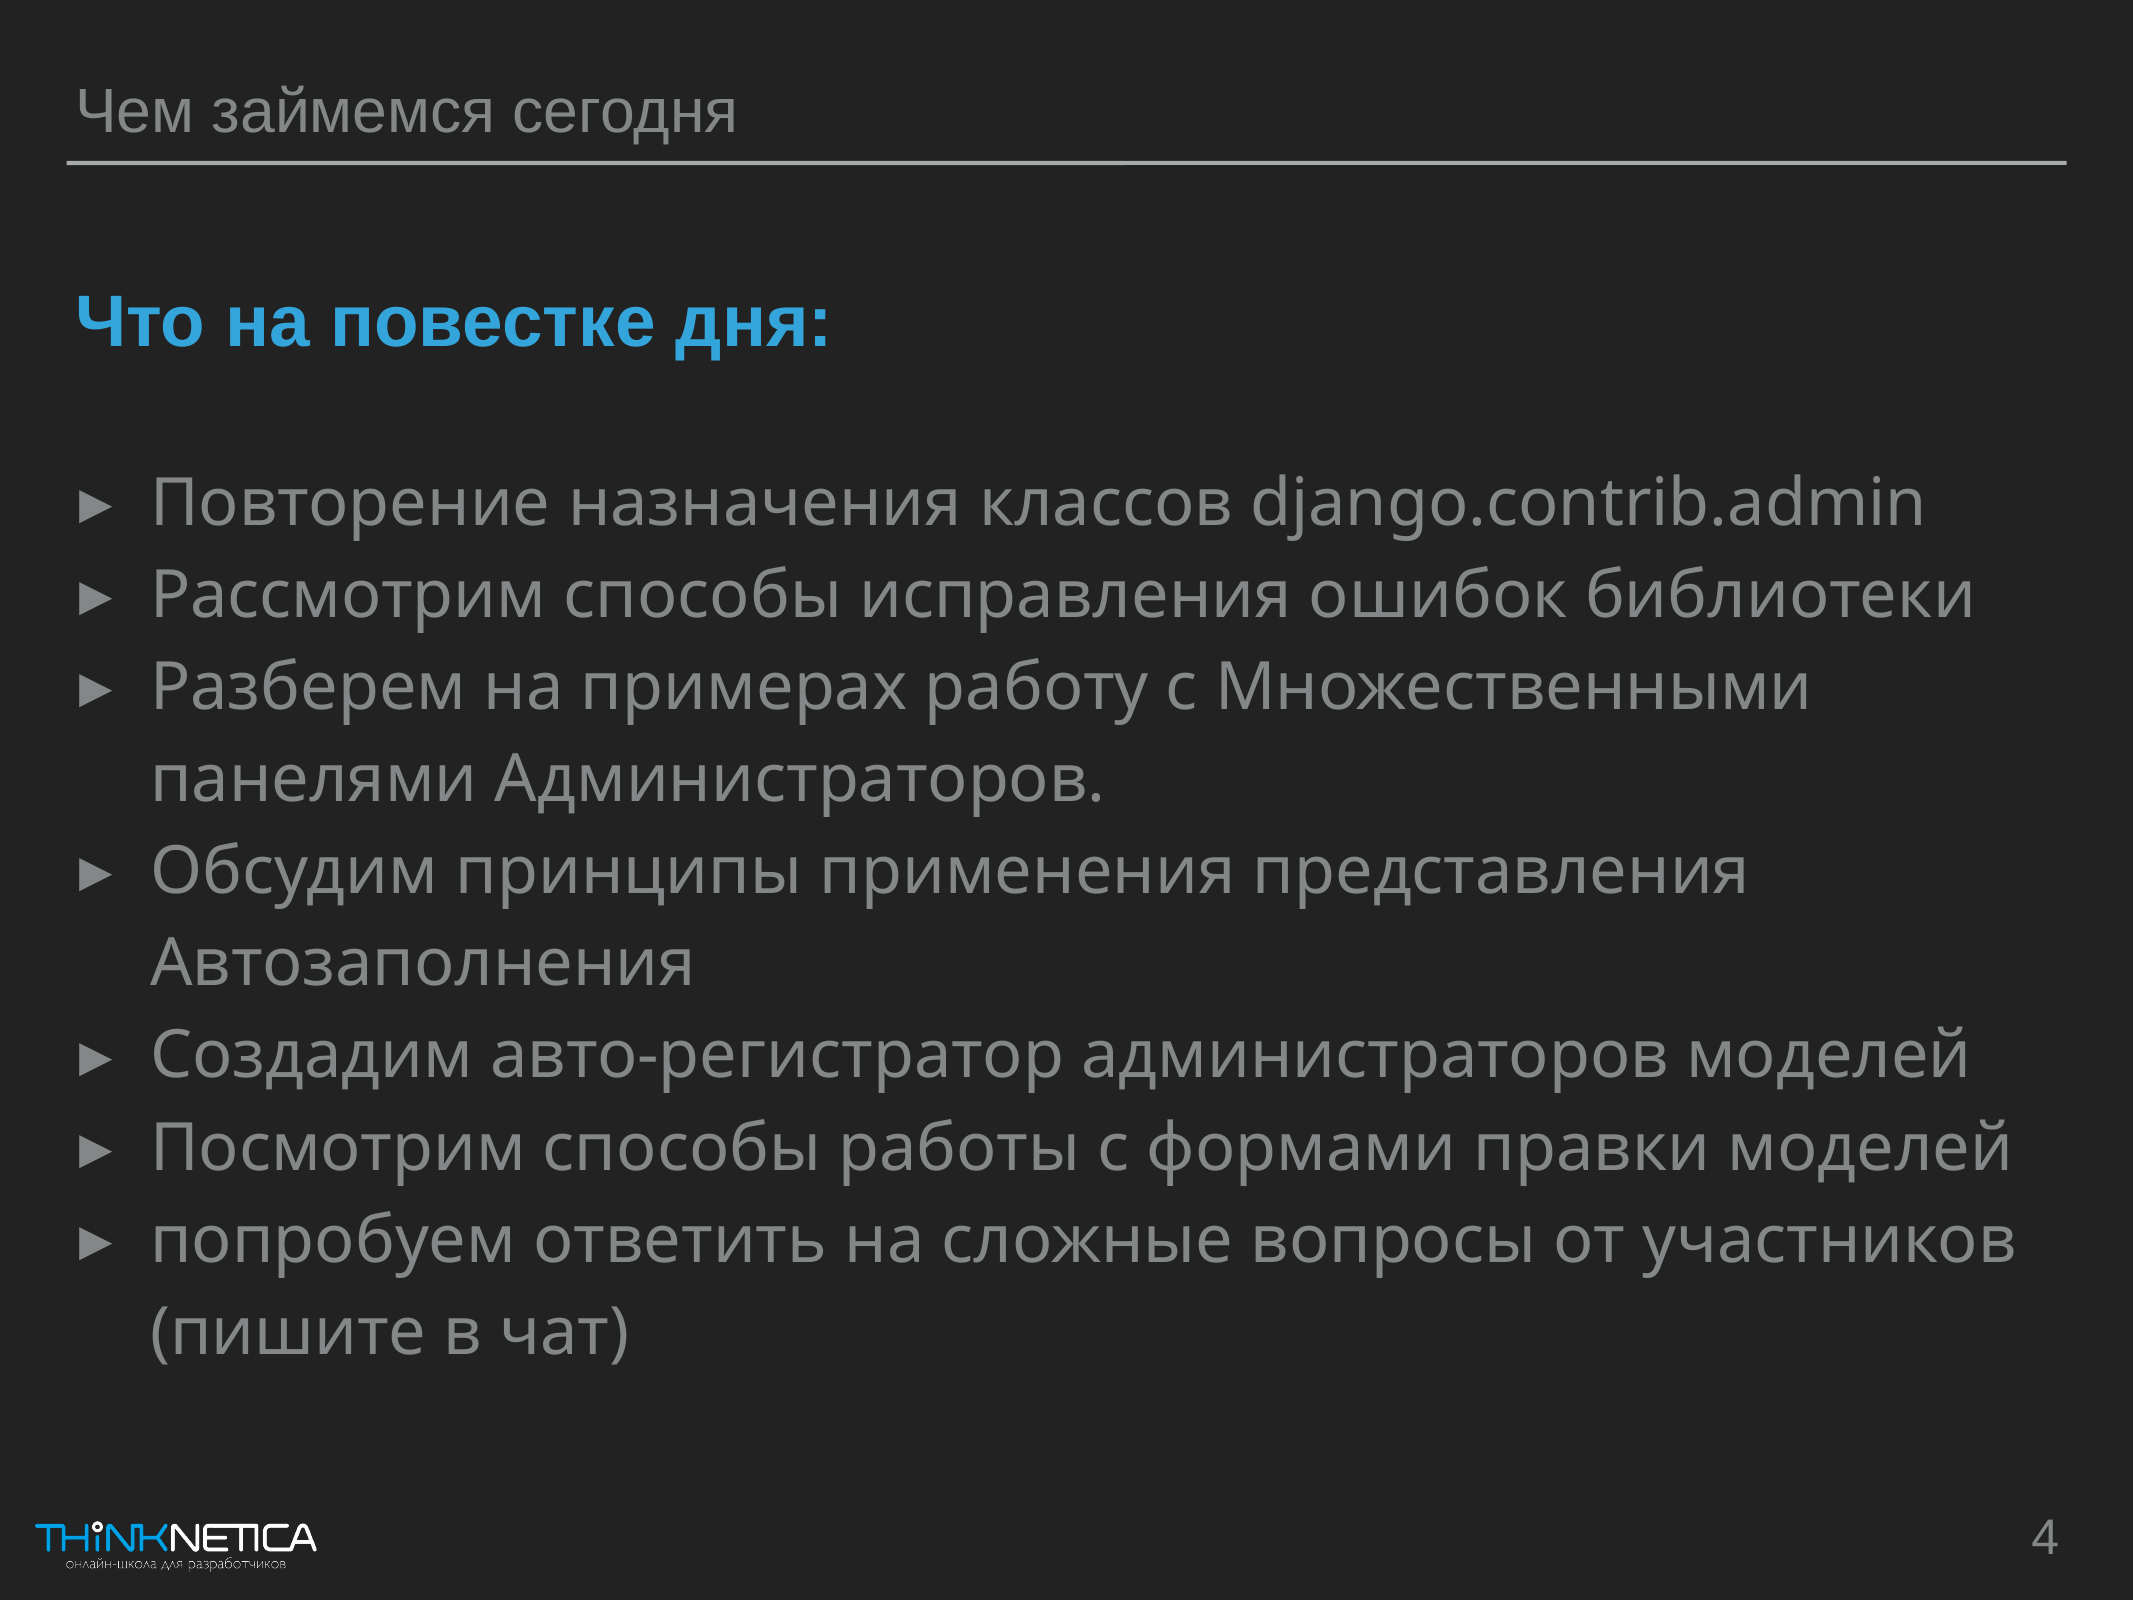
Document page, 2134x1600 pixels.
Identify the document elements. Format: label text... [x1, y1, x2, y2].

list Повторение назначения классов django.contrib.admin Рассмотрим способы исправления ошибок библиотеки Разберем на примерах работу с Множественными панелями Администраторов. Обсудим принципы применения представления Автозаполнения Создадим авто-регистратор администраторов моделей Посмотрим способы работы с формами правки моделей попробуем ответить на сложные вопросы от участников (пишите в чат) [66, 438, 2067, 1441]
list Чем займемся сегодня [66, 0, 1900, 153]
title Что на повестке дня: [66, 252, 2067, 371]
slide_number 4 [2023, 1508, 2066, 1600]
picture [35, 1521, 317, 1572]
